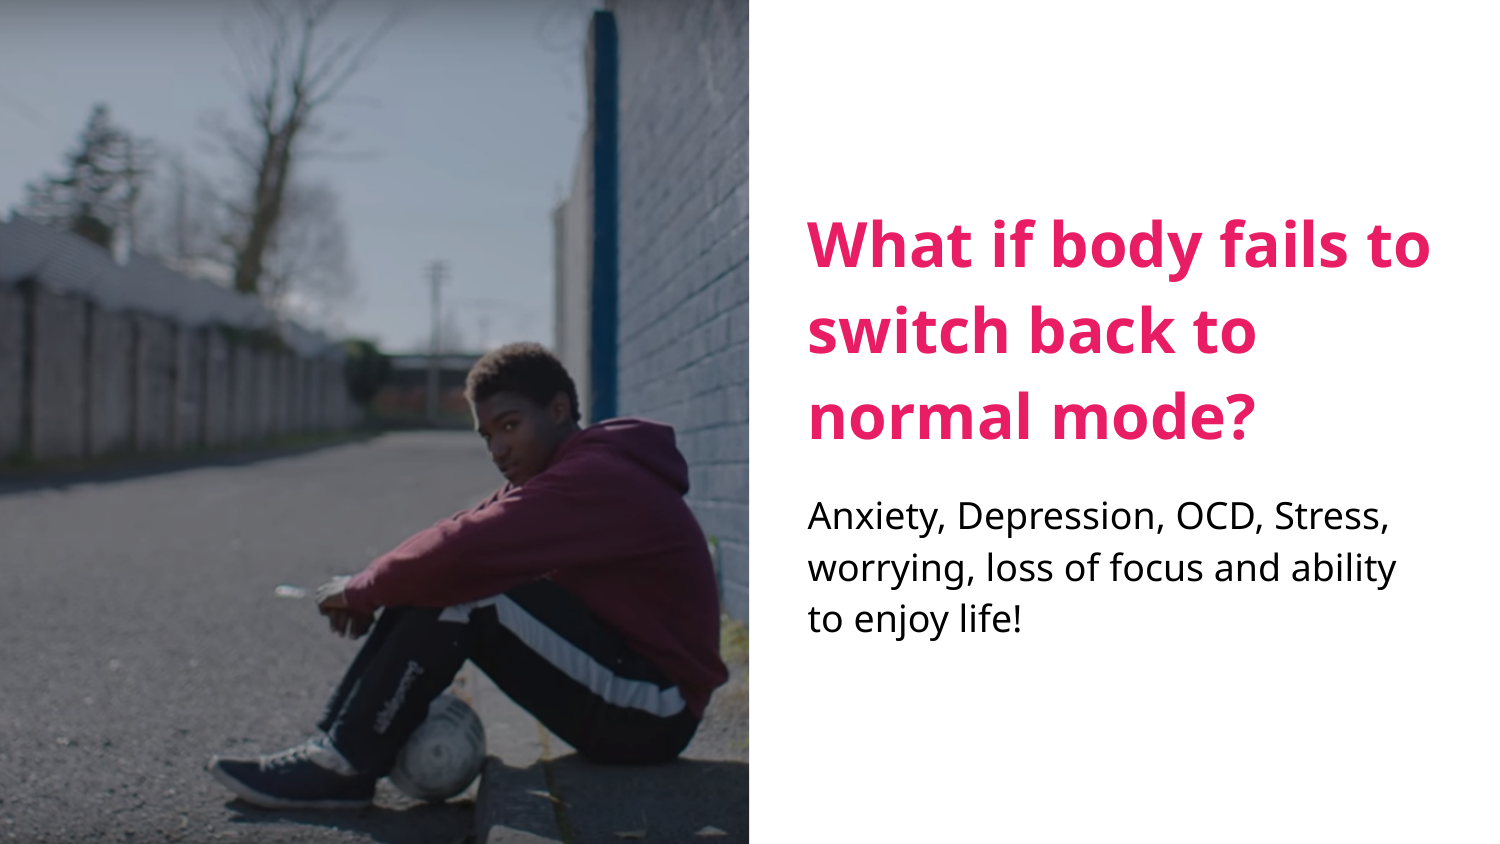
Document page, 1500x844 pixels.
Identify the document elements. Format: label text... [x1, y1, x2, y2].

picture [0, 0, 750, 844]
list What if body fails to switch back to normal mode? Anxiety, Depression, OCD, Stress, worrying, loss of focus and ability to enjoy life! [792, 79, 1455, 755]
